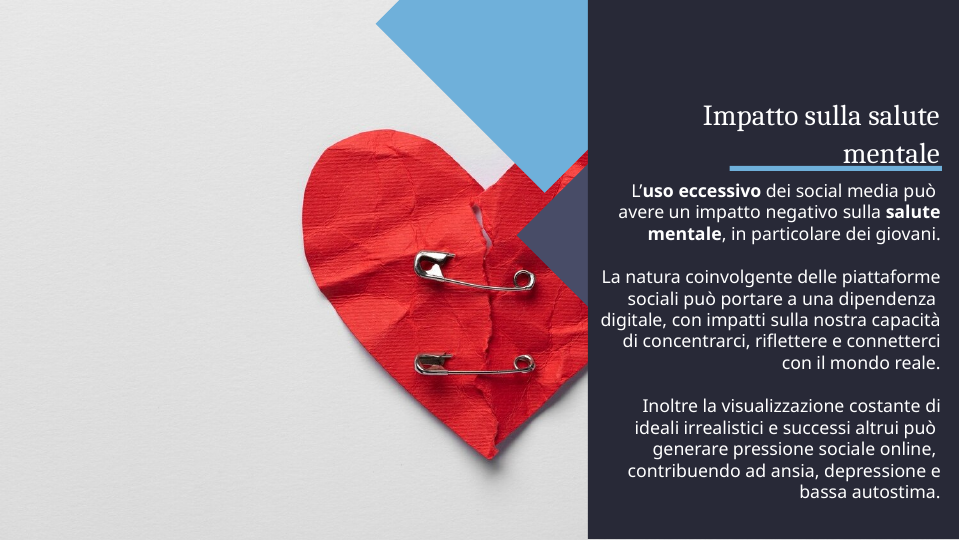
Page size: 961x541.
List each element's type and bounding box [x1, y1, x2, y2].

text_box [0, 0, 960, 540]
